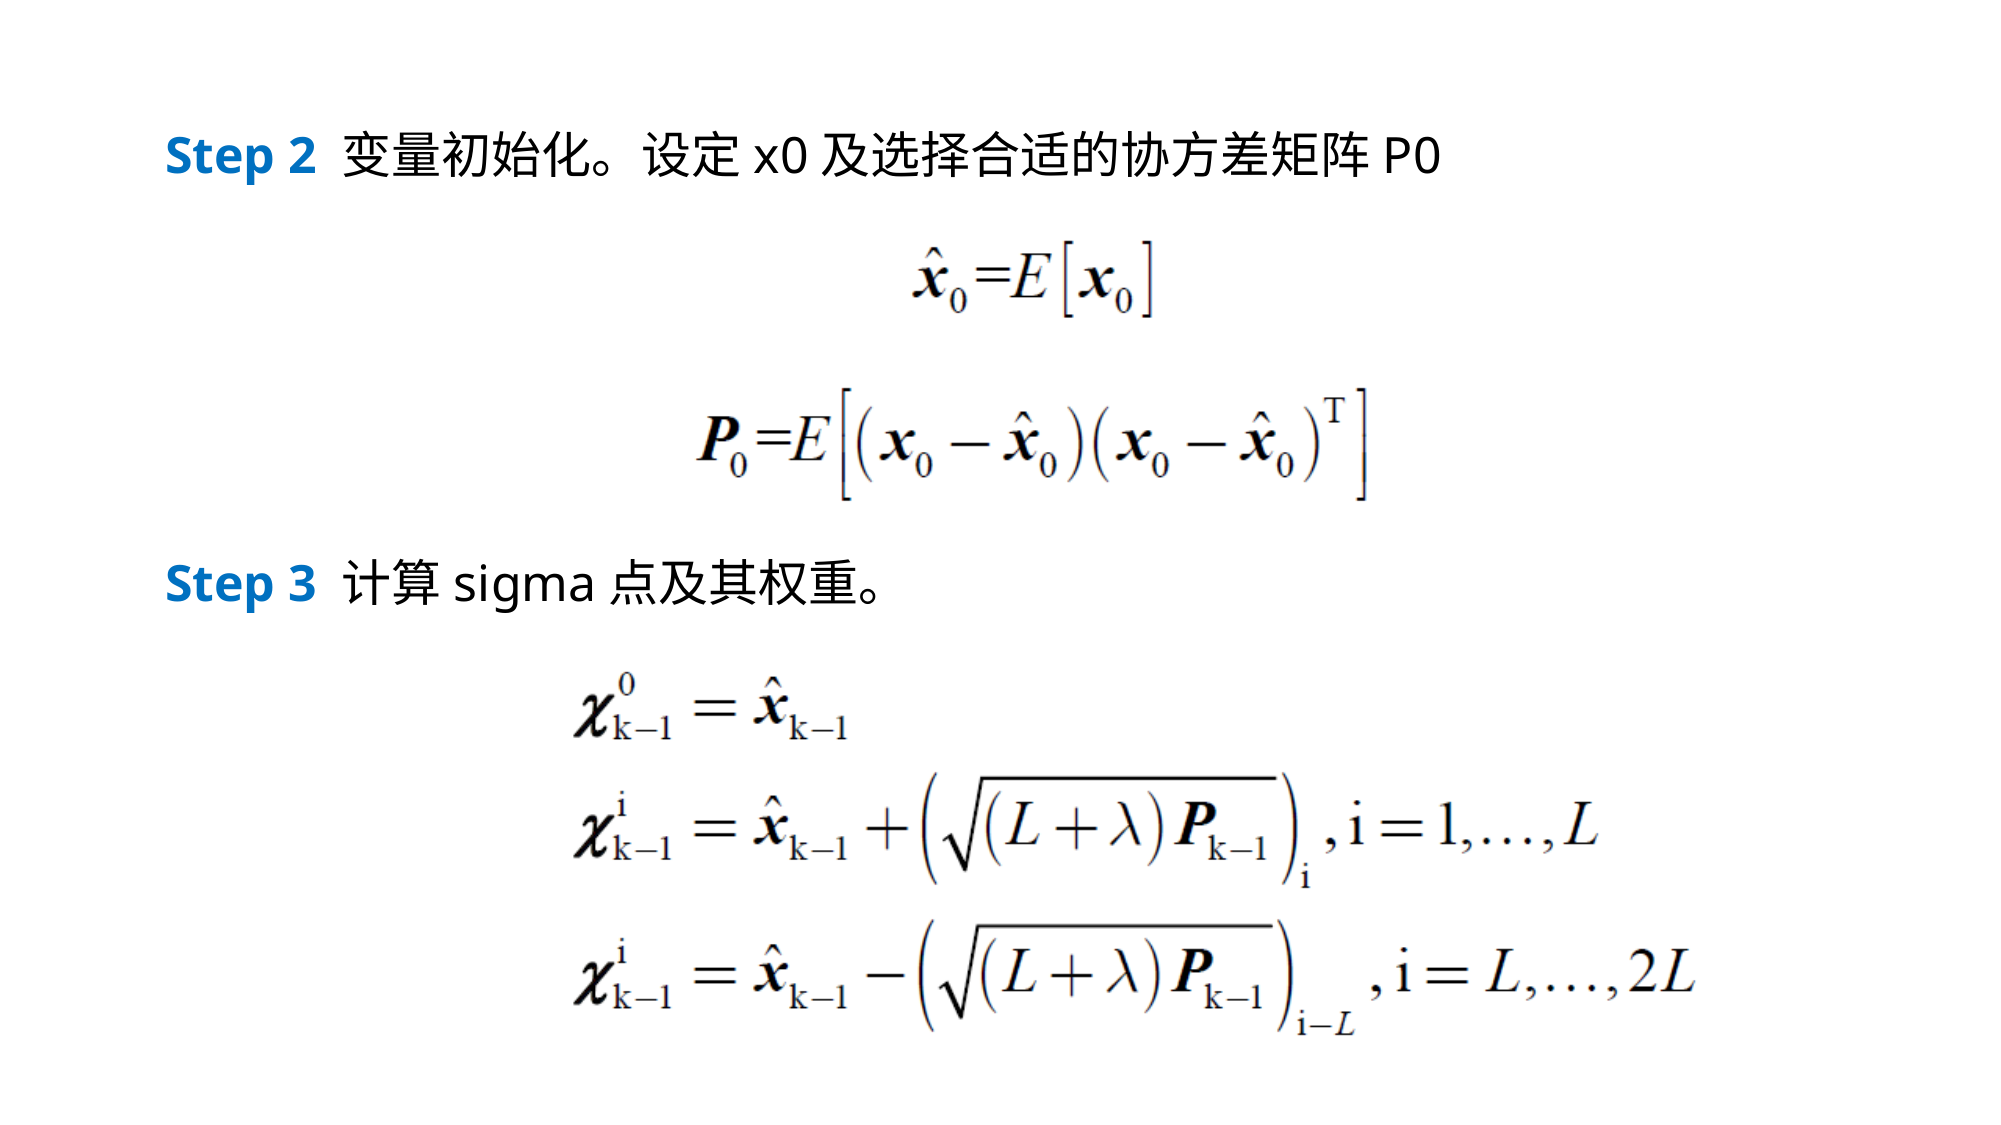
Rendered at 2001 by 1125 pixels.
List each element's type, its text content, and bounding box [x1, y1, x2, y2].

picture [533, 641, 1722, 1065]
text_box Step 3 计算sigma点及其权重。 [150, 544, 1788, 619]
picture [659, 213, 1395, 523]
text_box Step 2 变量初始化。设定x0及选择合适的协方差矩阵P0 [150, 115, 1788, 191]
